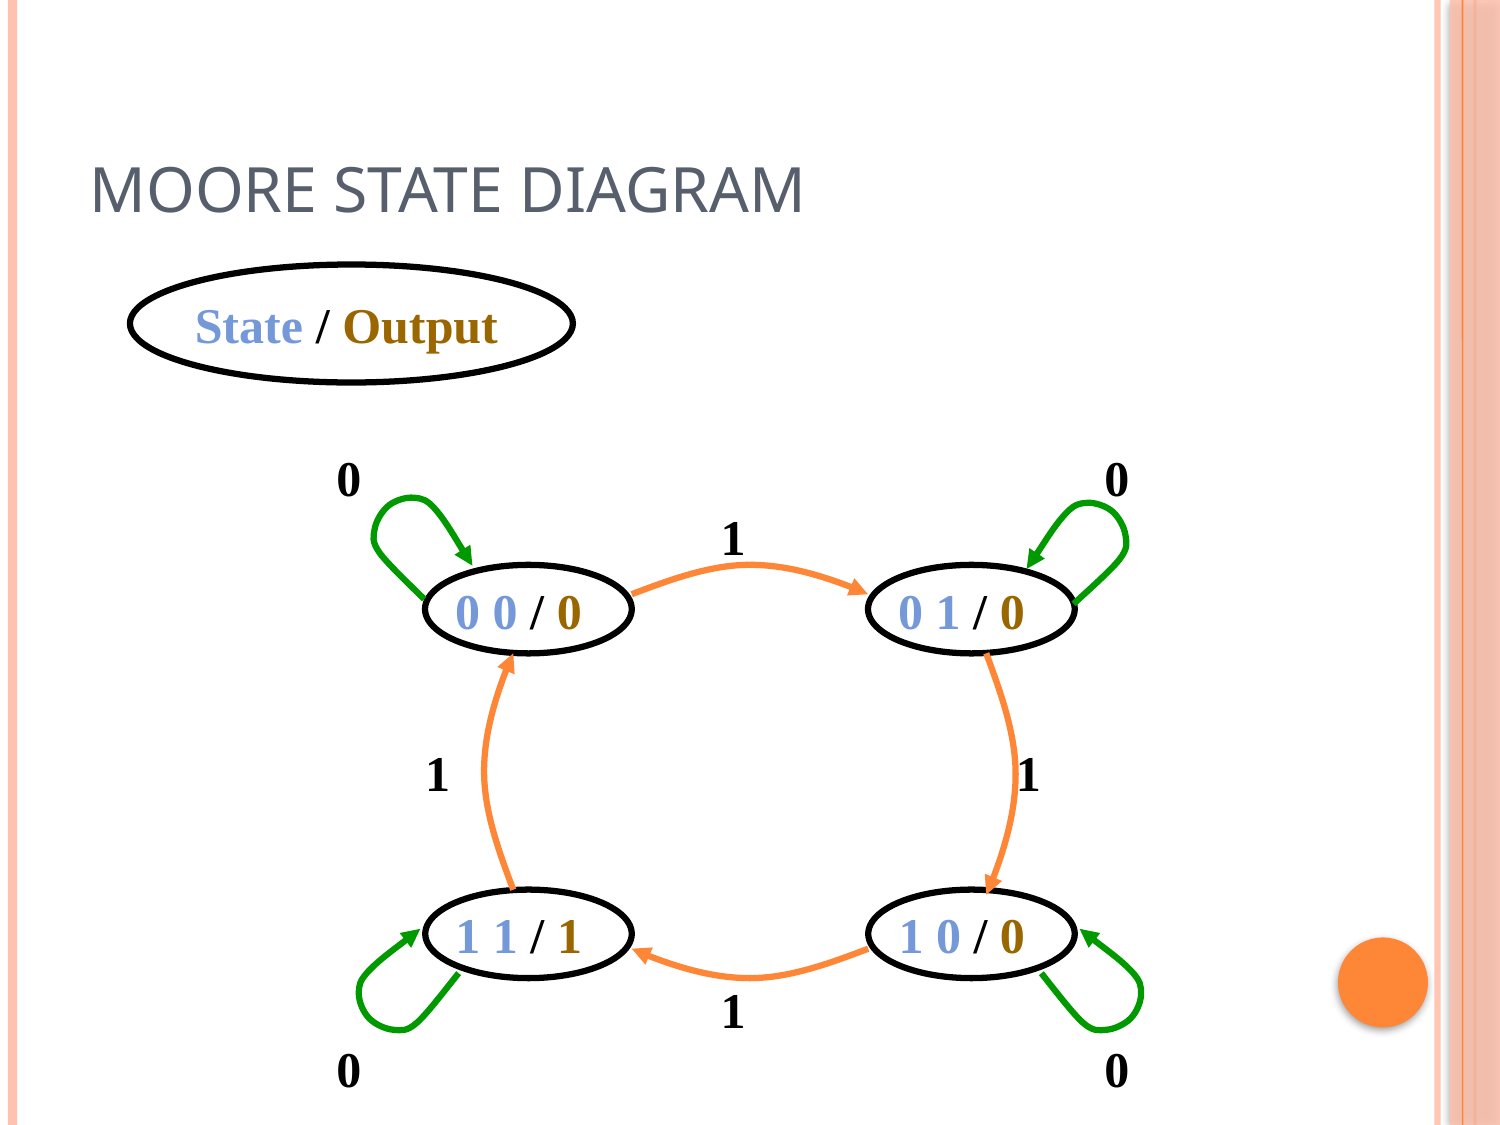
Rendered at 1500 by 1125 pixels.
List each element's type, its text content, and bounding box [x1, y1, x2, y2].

text_box 1 [425, 741, 485, 802]
text_box [631, 948, 869, 978]
text_box 0 [1104, 446, 1164, 507]
text_box [1041, 928, 1142, 1031]
text_box [485, 653, 514, 890]
text_box [373, 497, 473, 600]
text_box 0 [336, 446, 396, 507]
text_box State / Output [129, 264, 573, 383]
text_box [631, 566, 868, 595]
text_box [985, 653, 1015, 895]
text_box [1026, 502, 1127, 604]
text_box 0 0 / 0 [425, 564, 632, 654]
text_box 1 [720, 978, 780, 1039]
title Moore State Diagram [75, 45, 1338, 233]
text_box [358, 928, 459, 1031]
text_box 0 [1104, 1037, 1164, 1098]
text_box 1 [720, 505, 780, 566]
text_box 1 [1015, 741, 1075, 802]
text_box 0 [336, 1037, 396, 1098]
text_box 1 0 / 0 [868, 889, 1075, 979]
text_box 1 1 / 1 [425, 889, 632, 979]
text_box 0 1 / 0 [867, 564, 1075, 654]
